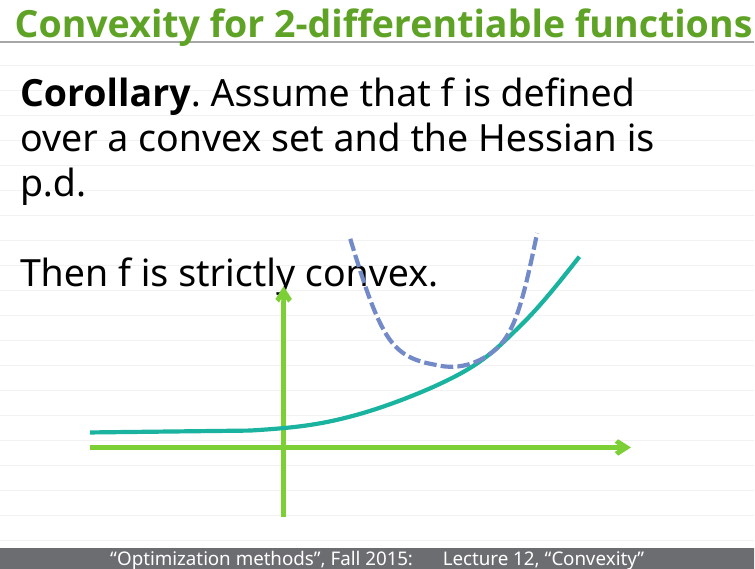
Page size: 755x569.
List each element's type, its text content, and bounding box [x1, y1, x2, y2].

title Convexity for 2-differentiable functions [14, 0, 755, 38]
text_box Corollary. Assume that f is defined over a convex set and the Hessian is p.d. Then f is strictly convex. [5, 61, 722, 301]
text_box [289, 328, 490, 430]
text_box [58, 160, 260, 211]
text_box [348, 232, 540, 369]
text_box [89, 364, 279, 435]
text_box [500, 255, 582, 349]
